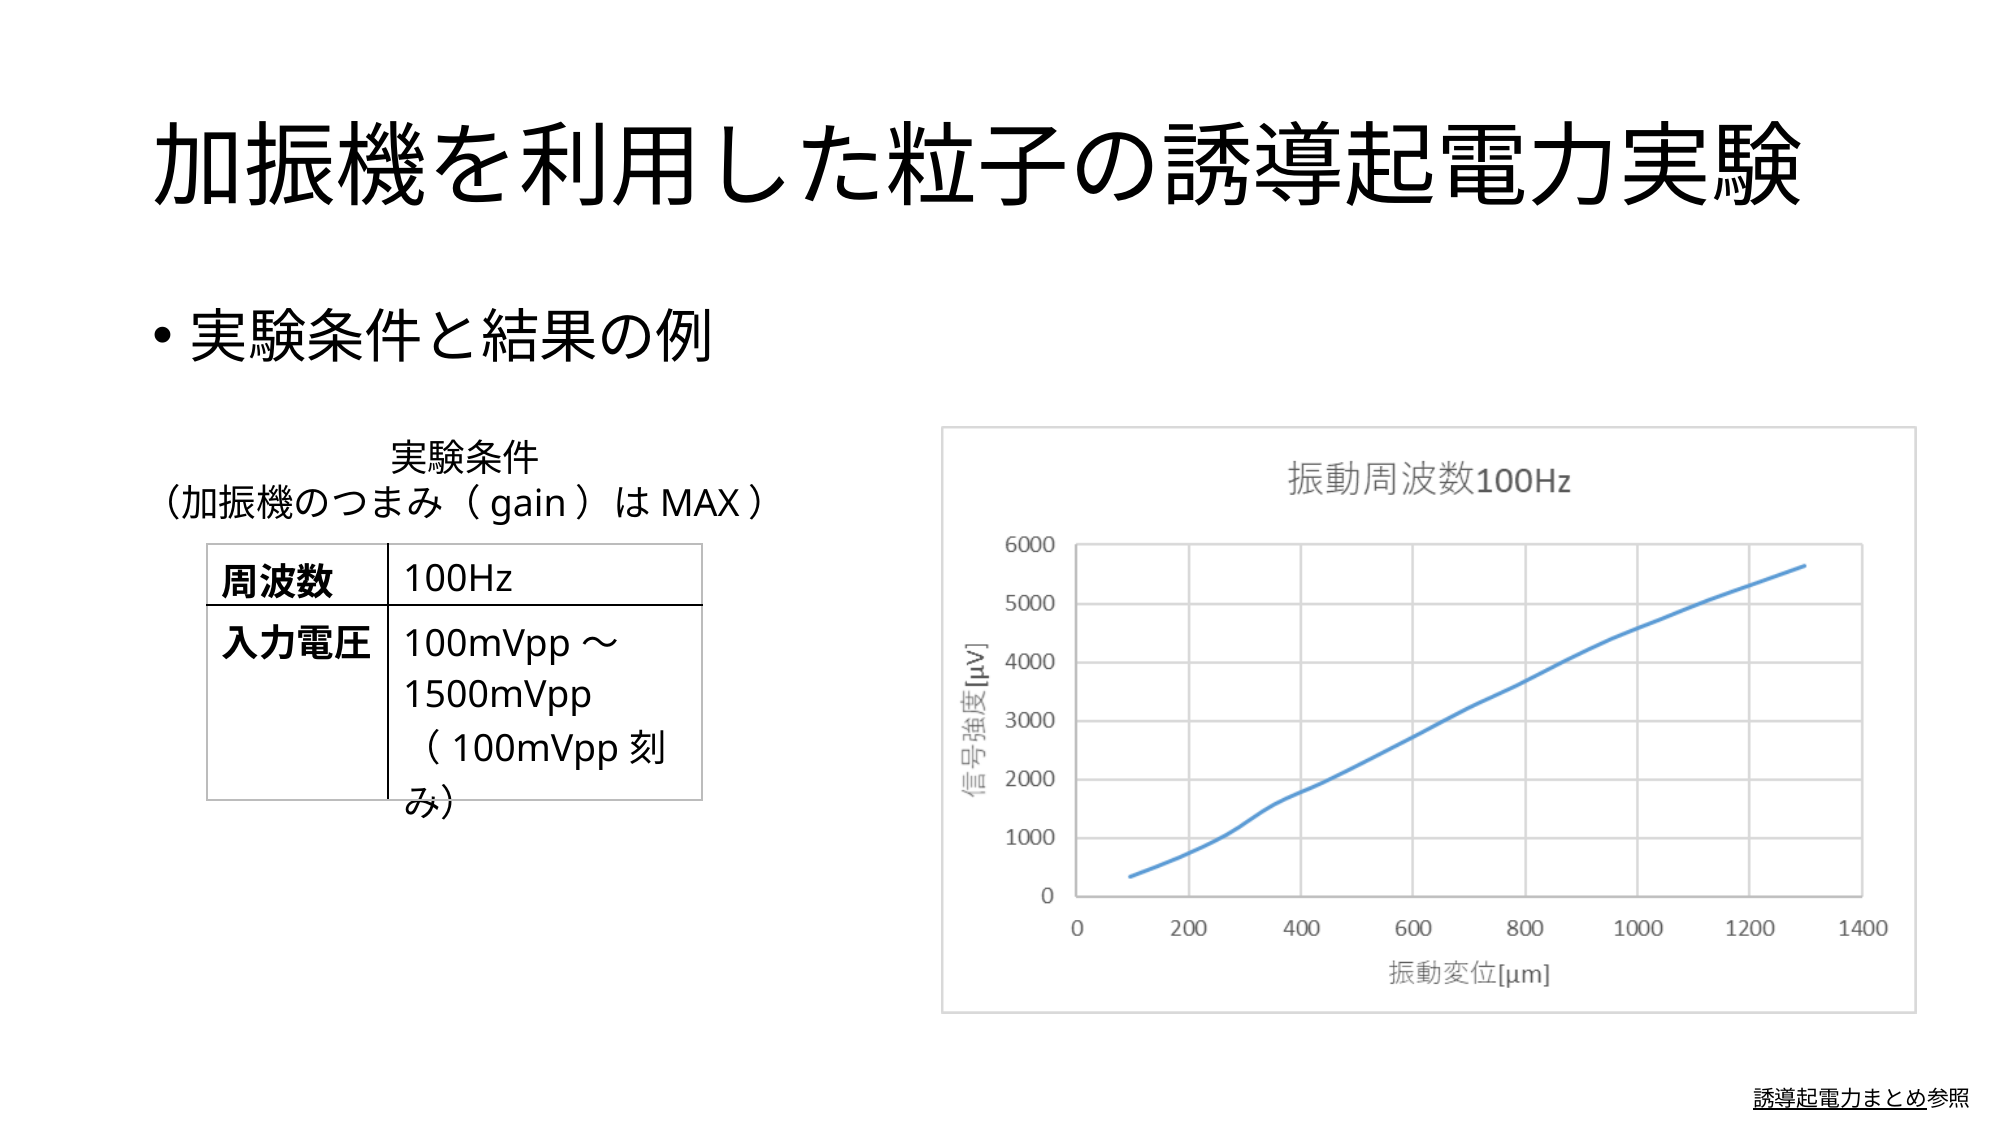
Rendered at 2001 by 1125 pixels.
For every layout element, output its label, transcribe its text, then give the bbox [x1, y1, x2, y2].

table_header 周波数 [208, 545, 387, 604]
picture [941, 426, 1917, 1014]
table_header 100Hz [389, 545, 701, 604]
text_box 実験条件 （加振機のつまみ（gain）はMAX） [113, 426, 817, 532]
text_box 誘導起電力まとめ参照 [1738, 1076, 2000, 1124]
list 実験条件と結果の例 [137, 299, 1863, 1014]
table_cell 100mVpp～1500mVpp （100mVpp刻み） [389, 606, 701, 799]
table_cell 入力電圧 [208, 606, 387, 799]
title 加振機を利用した粒子の誘導起電力実験 [137, 59, 1863, 278]
